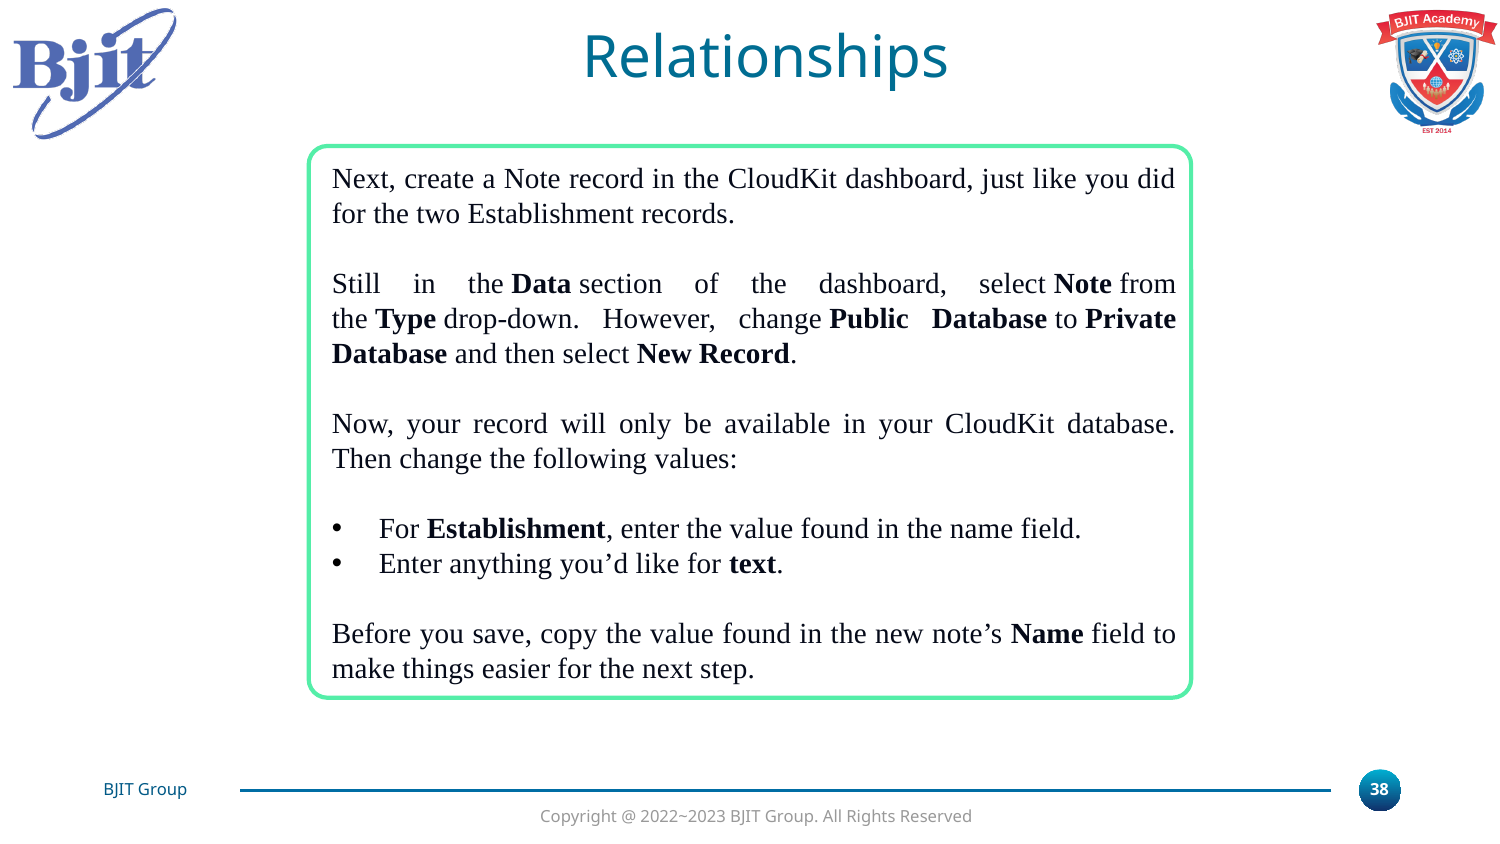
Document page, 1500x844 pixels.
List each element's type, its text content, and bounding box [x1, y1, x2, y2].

picture [1373, 7, 1500, 136]
picture [13, 7, 177, 140]
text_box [308, 145, 1192, 698]
text_box Relationships [567, 12, 965, 97]
picture [124, 783, 133, 795]
